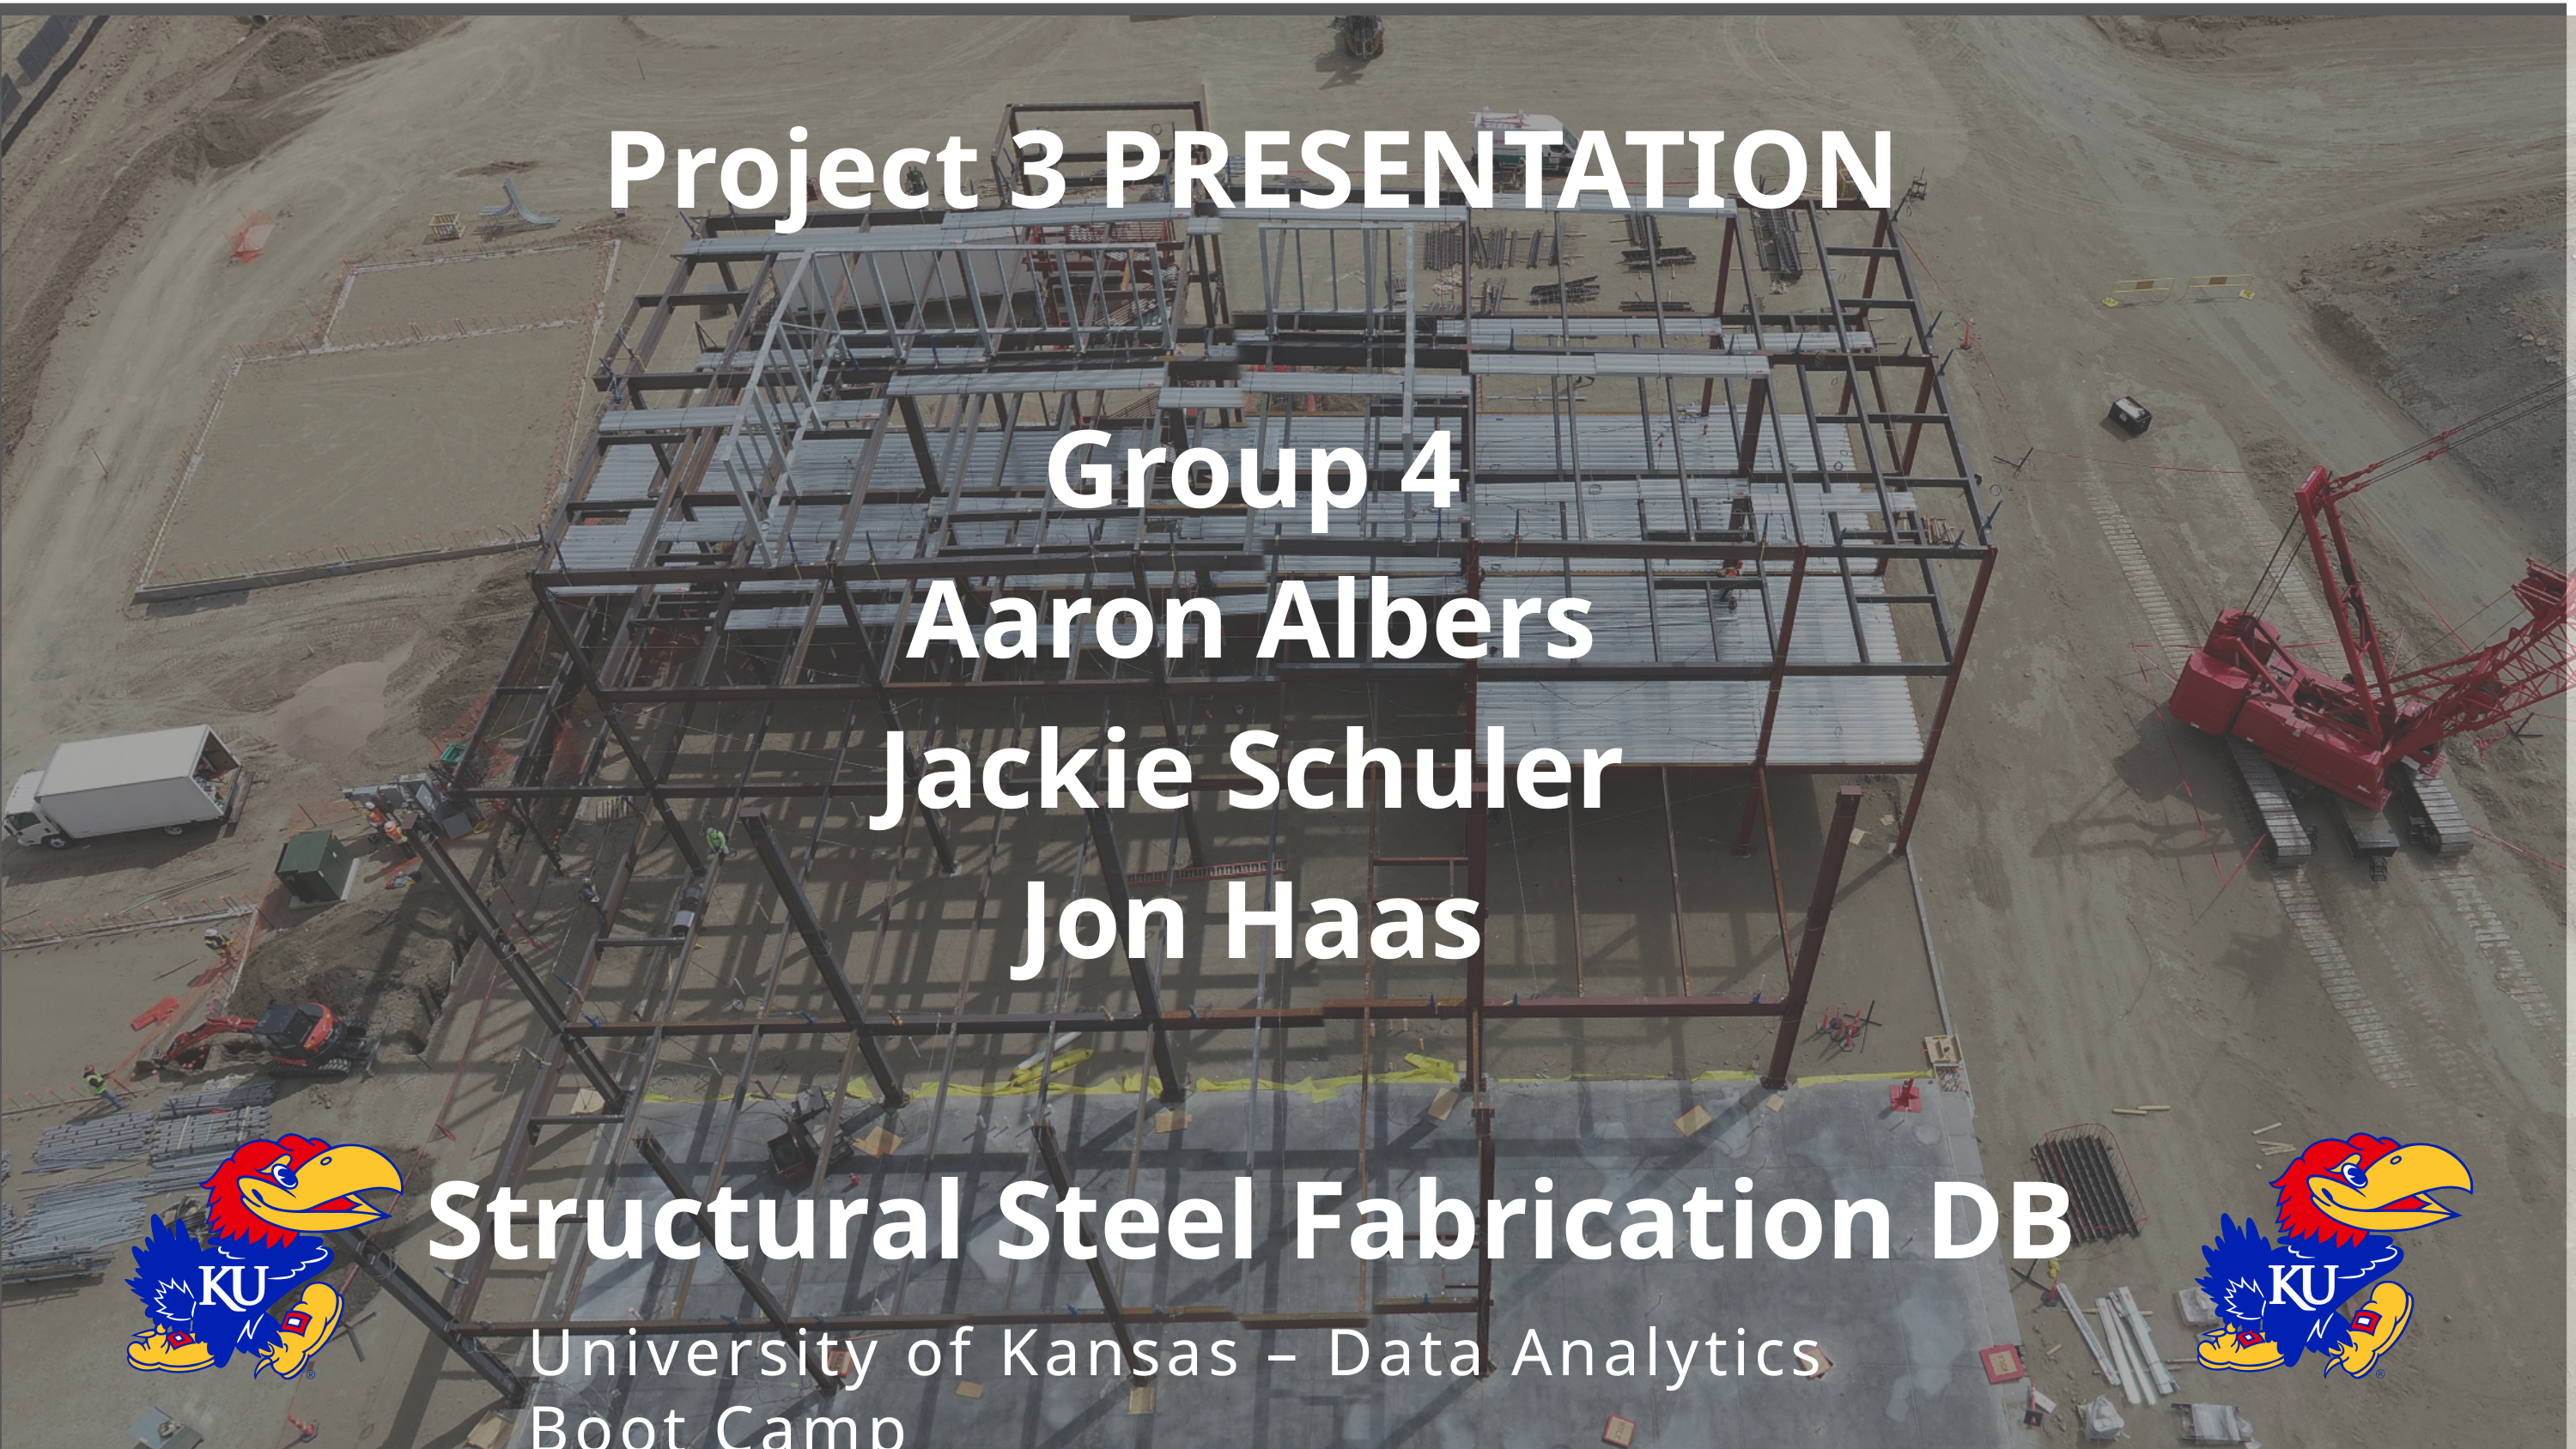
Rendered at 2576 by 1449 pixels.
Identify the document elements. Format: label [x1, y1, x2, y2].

text_box [0, 2, 2568, 14]
picture [1, 15, 2576, 1449]
